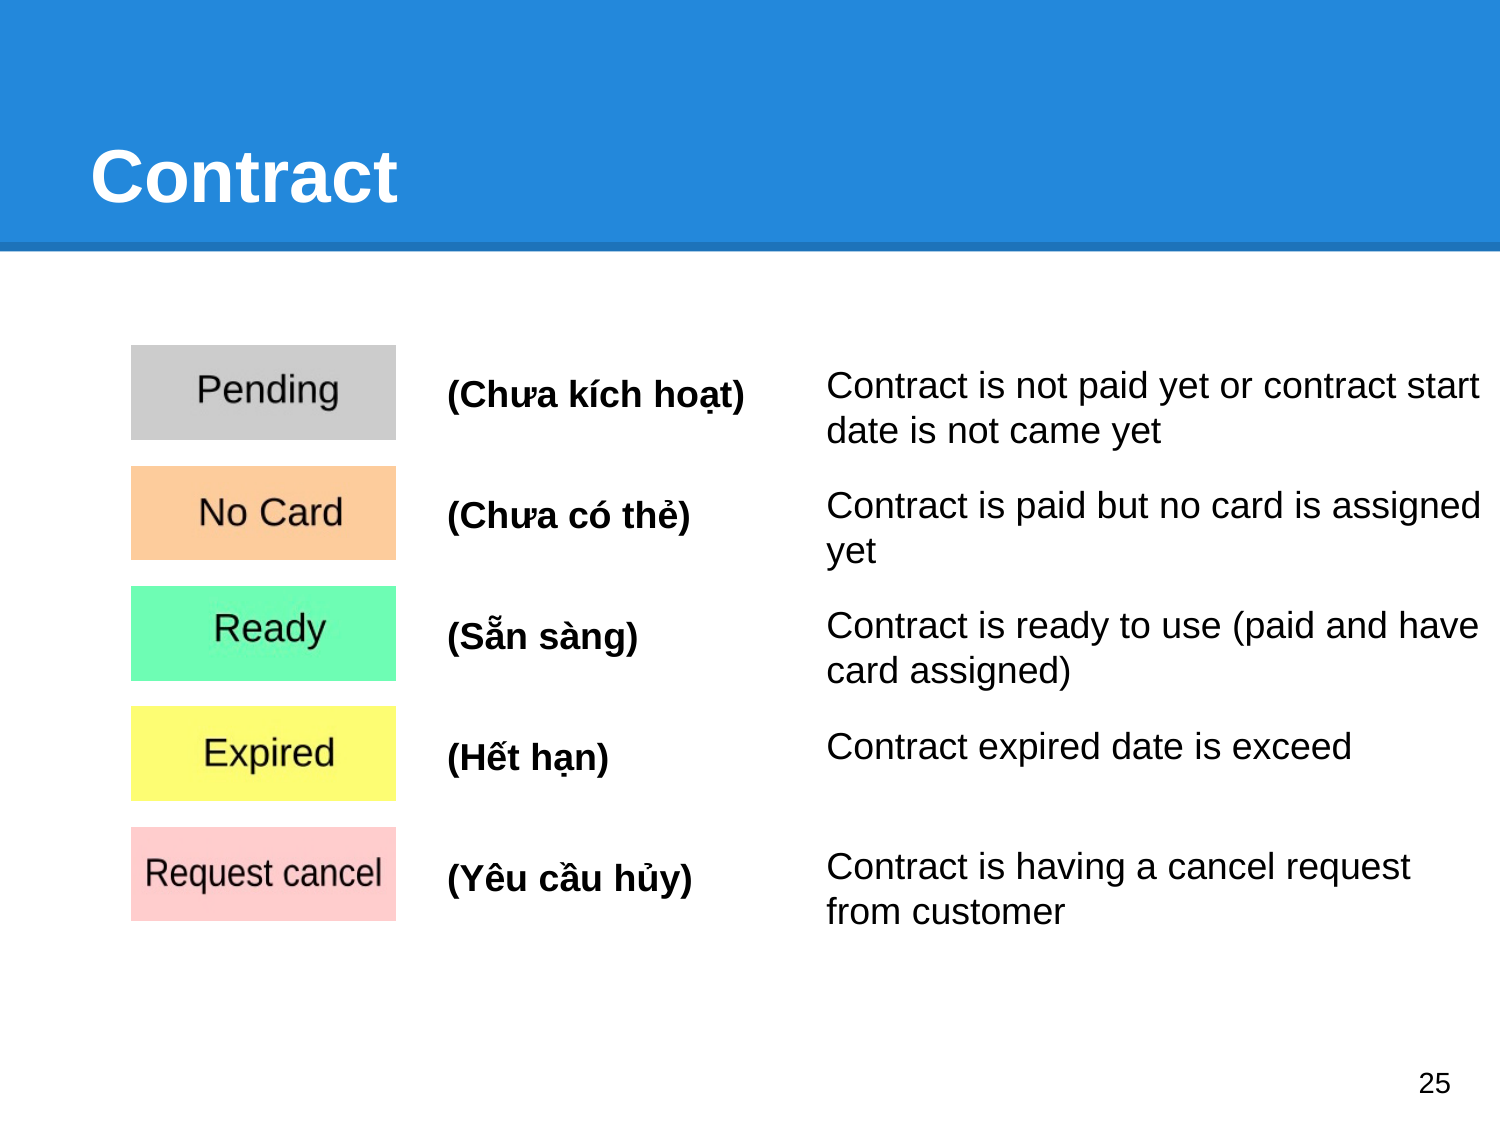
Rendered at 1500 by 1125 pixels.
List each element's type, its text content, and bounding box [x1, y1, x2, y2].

picture [131, 586, 396, 681]
picture [131, 826, 396, 922]
text_box (Chưa kích hoạt) [432, 345, 775, 439]
text_box (Yêu cầu hủy) [432, 829, 775, 924]
text_box (Hết hạn) [432, 708, 775, 803]
text_box Contract is ready to use (paid and have card assigned) [811, 586, 1500, 681]
text_box Contract is not paid yet or contract start date is not came yet [811, 345, 1500, 440]
text_box (Chưa có thẻ) [432, 466, 775, 560]
slide_number ‹#› [1403, 1038, 1494, 1125]
text_box Contract expired date is exceed [811, 706, 1500, 801]
text_box (Sẵn sàng) [432, 587, 775, 681]
picture [131, 465, 396, 561]
picture [131, 345, 396, 440]
picture [131, 706, 396, 801]
text_box Contract is having a cancel request from customer [811, 827, 1500, 921]
title Contract [75, 45, 1425, 233]
text_box Contract is paid but no card is assigned yet [811, 466, 1500, 560]
